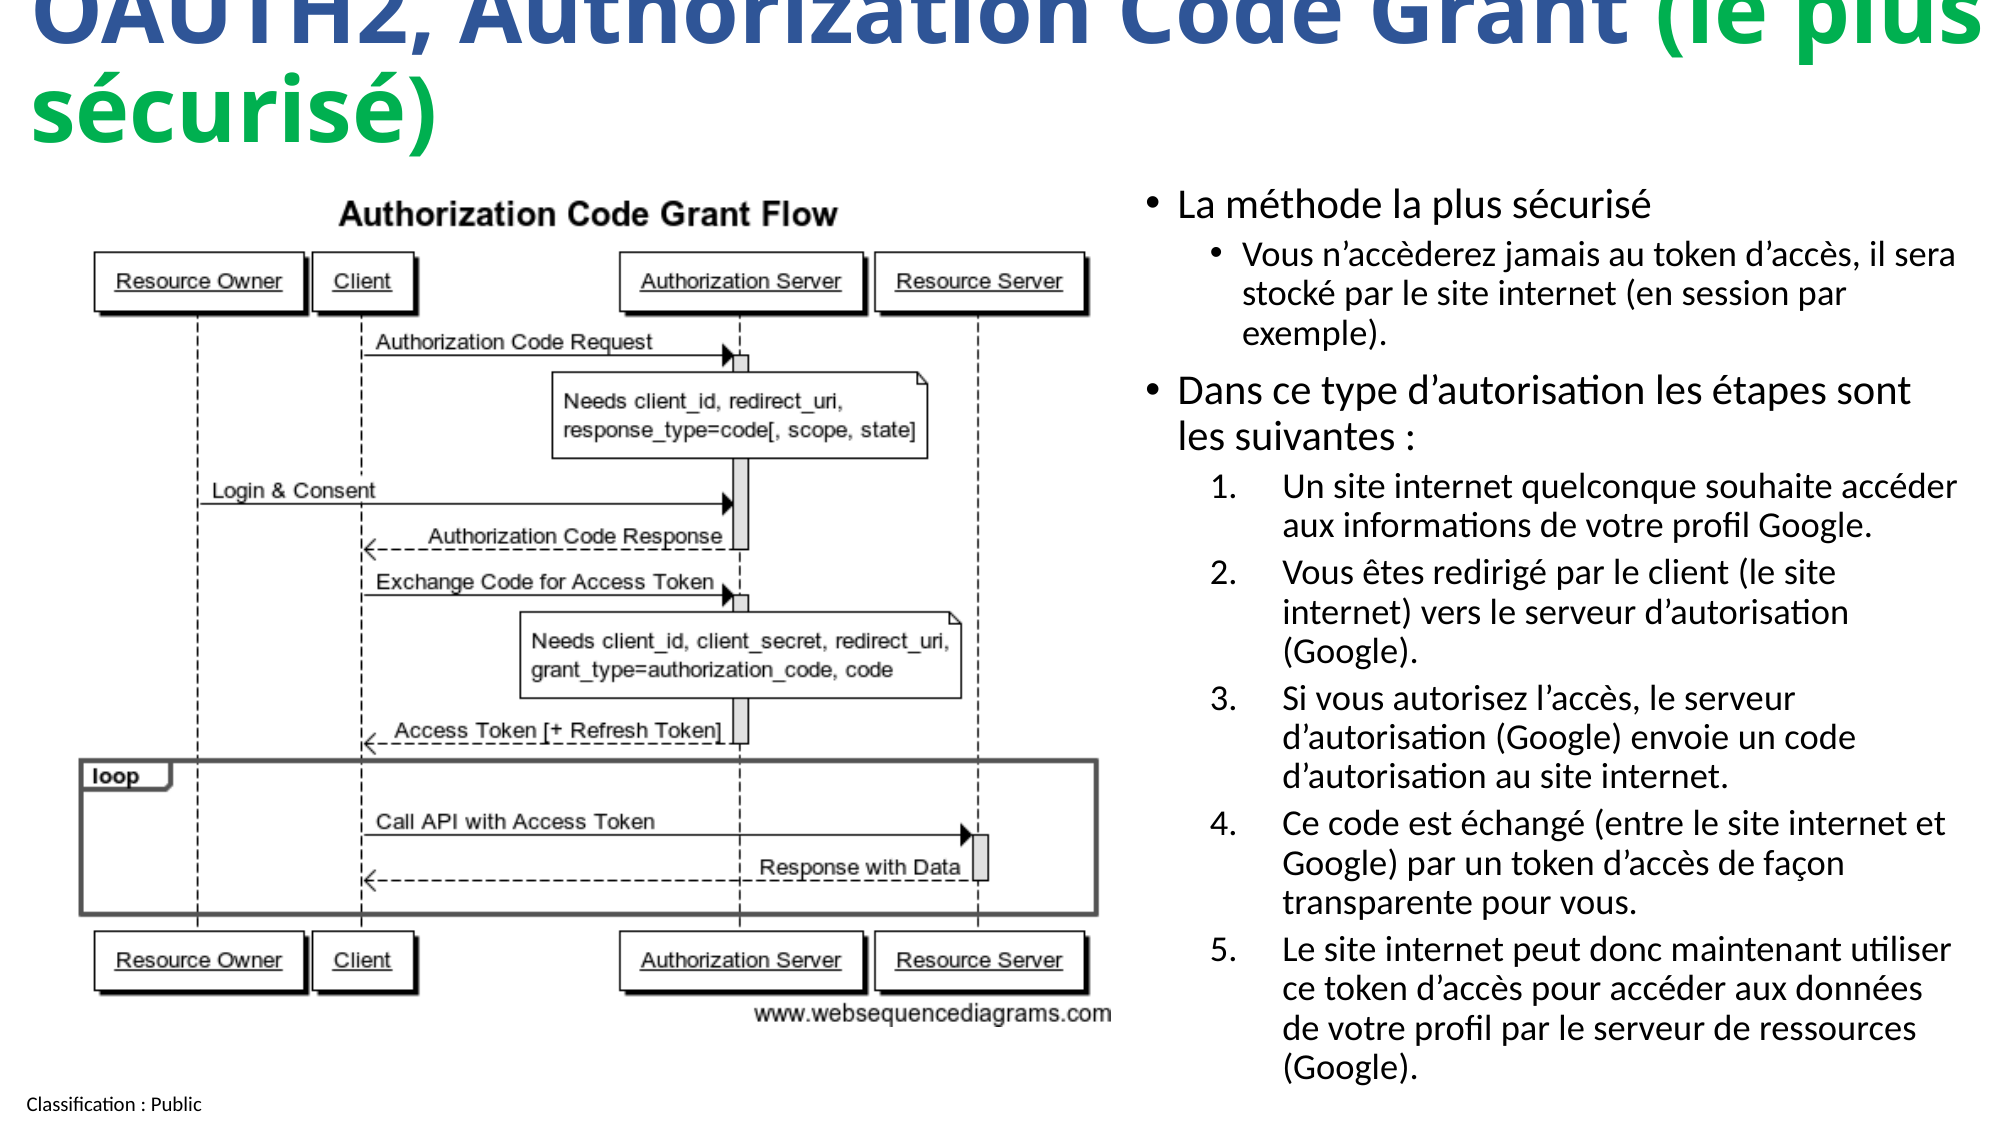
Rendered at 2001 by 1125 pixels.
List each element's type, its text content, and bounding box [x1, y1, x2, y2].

list La méthode la plus sécurisé Vous n’accèderez jamais au token d’accès, il sera stocké par le site internet (en session par exemple). Dans ce type d’autorisation les étapes sont les suivantes : Un site internet quelconque souhaite accéder aux informations de votre profil Google. Vous êtes redirigé par le client (le site internet) vers le serveur d’autorisation (Google). Si vous autorisez l’accès, le serveur d’autorisation (Google) envoie un code d’autorisation au site internet. Ce code est échangé (entre le site internet et Google) par un token d’accès de façon transparente pour vous. Le site internet peut donc maintenant utiliser ce token d’accès pour accéder aux données de votre profil par le serveur de ressources (Google). [1130, 174, 1977, 1109]
title OAUTH2, Authorization Code Grant (le plus sécurisé) [15, 0, 2000, 172]
picture [62, 174, 1111, 1027]
